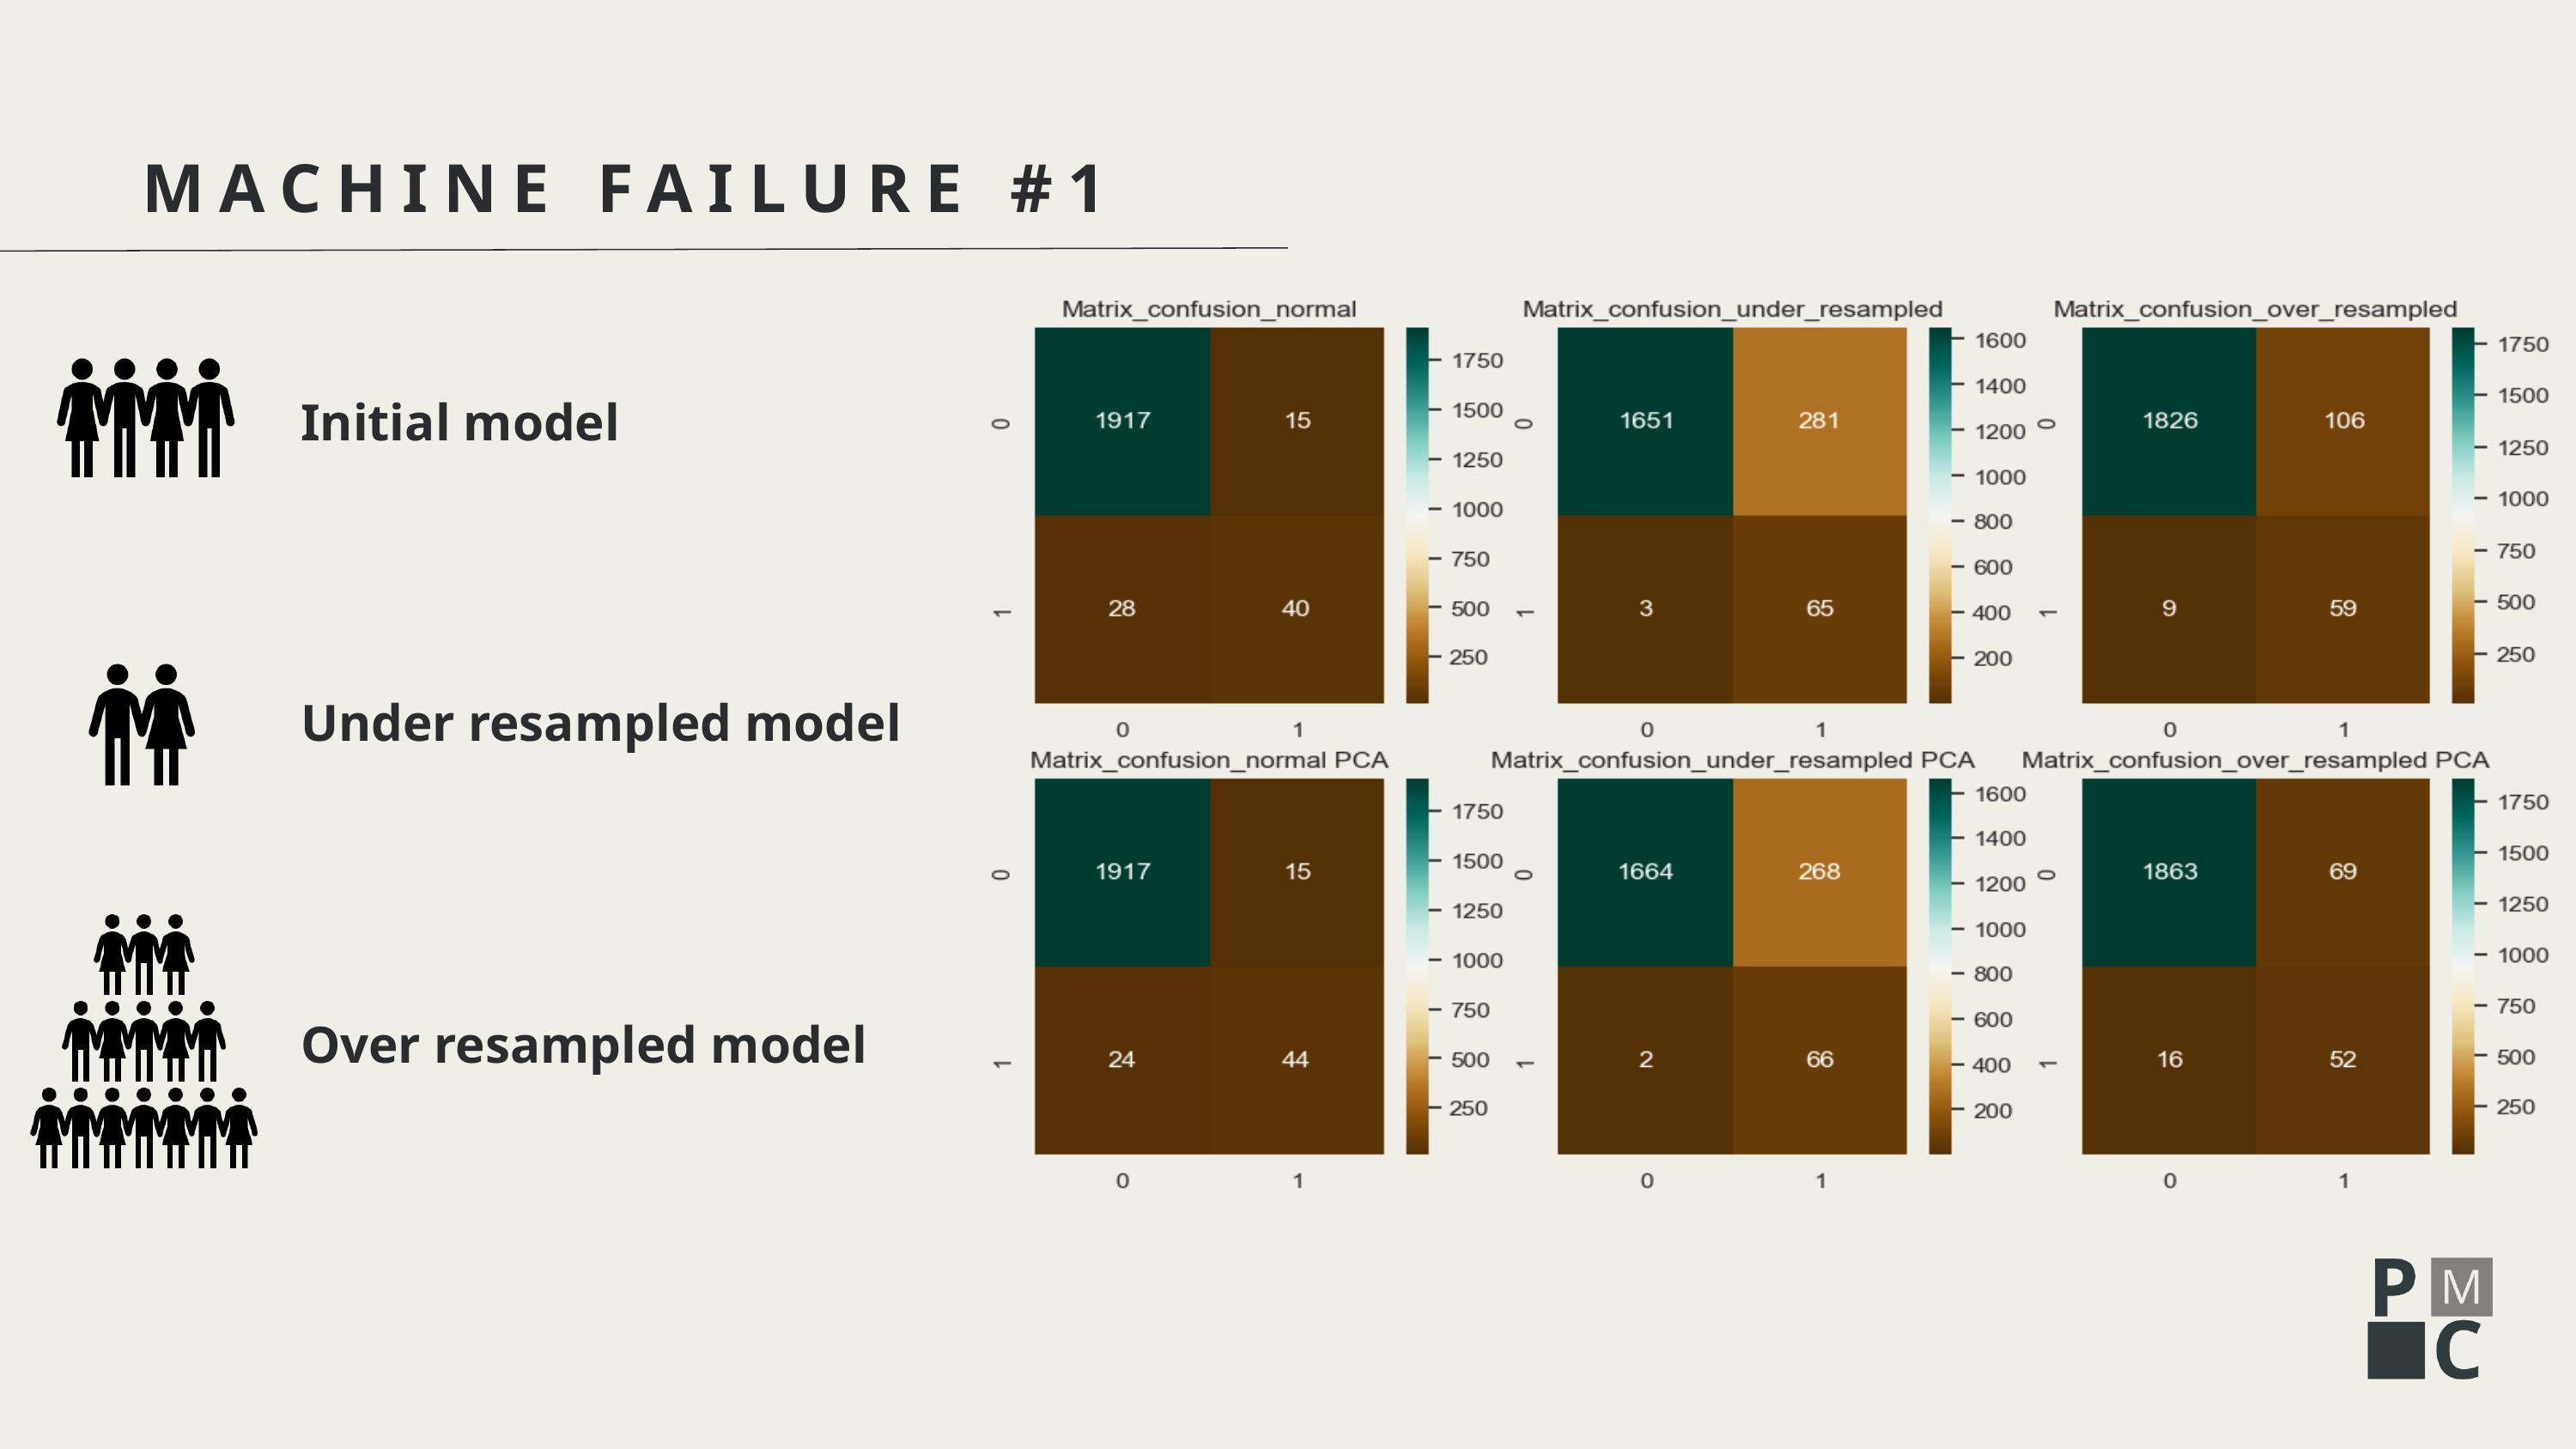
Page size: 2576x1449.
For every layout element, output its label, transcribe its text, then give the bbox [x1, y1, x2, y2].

text_box Under resampled model [301, 681, 913, 752]
text_box Initial model [301, 380, 833, 452]
picture [976, 287, 2566, 1204]
picture [3, 902, 280, 1179]
picture [2348, 1236, 2508, 1396]
picture [69, 651, 216, 797]
text_box MACHINE FAILURE #1 [142, 132, 2428, 226]
text_box Over resampled model [300, 1003, 956, 1074]
picture [44, 316, 247, 519]
